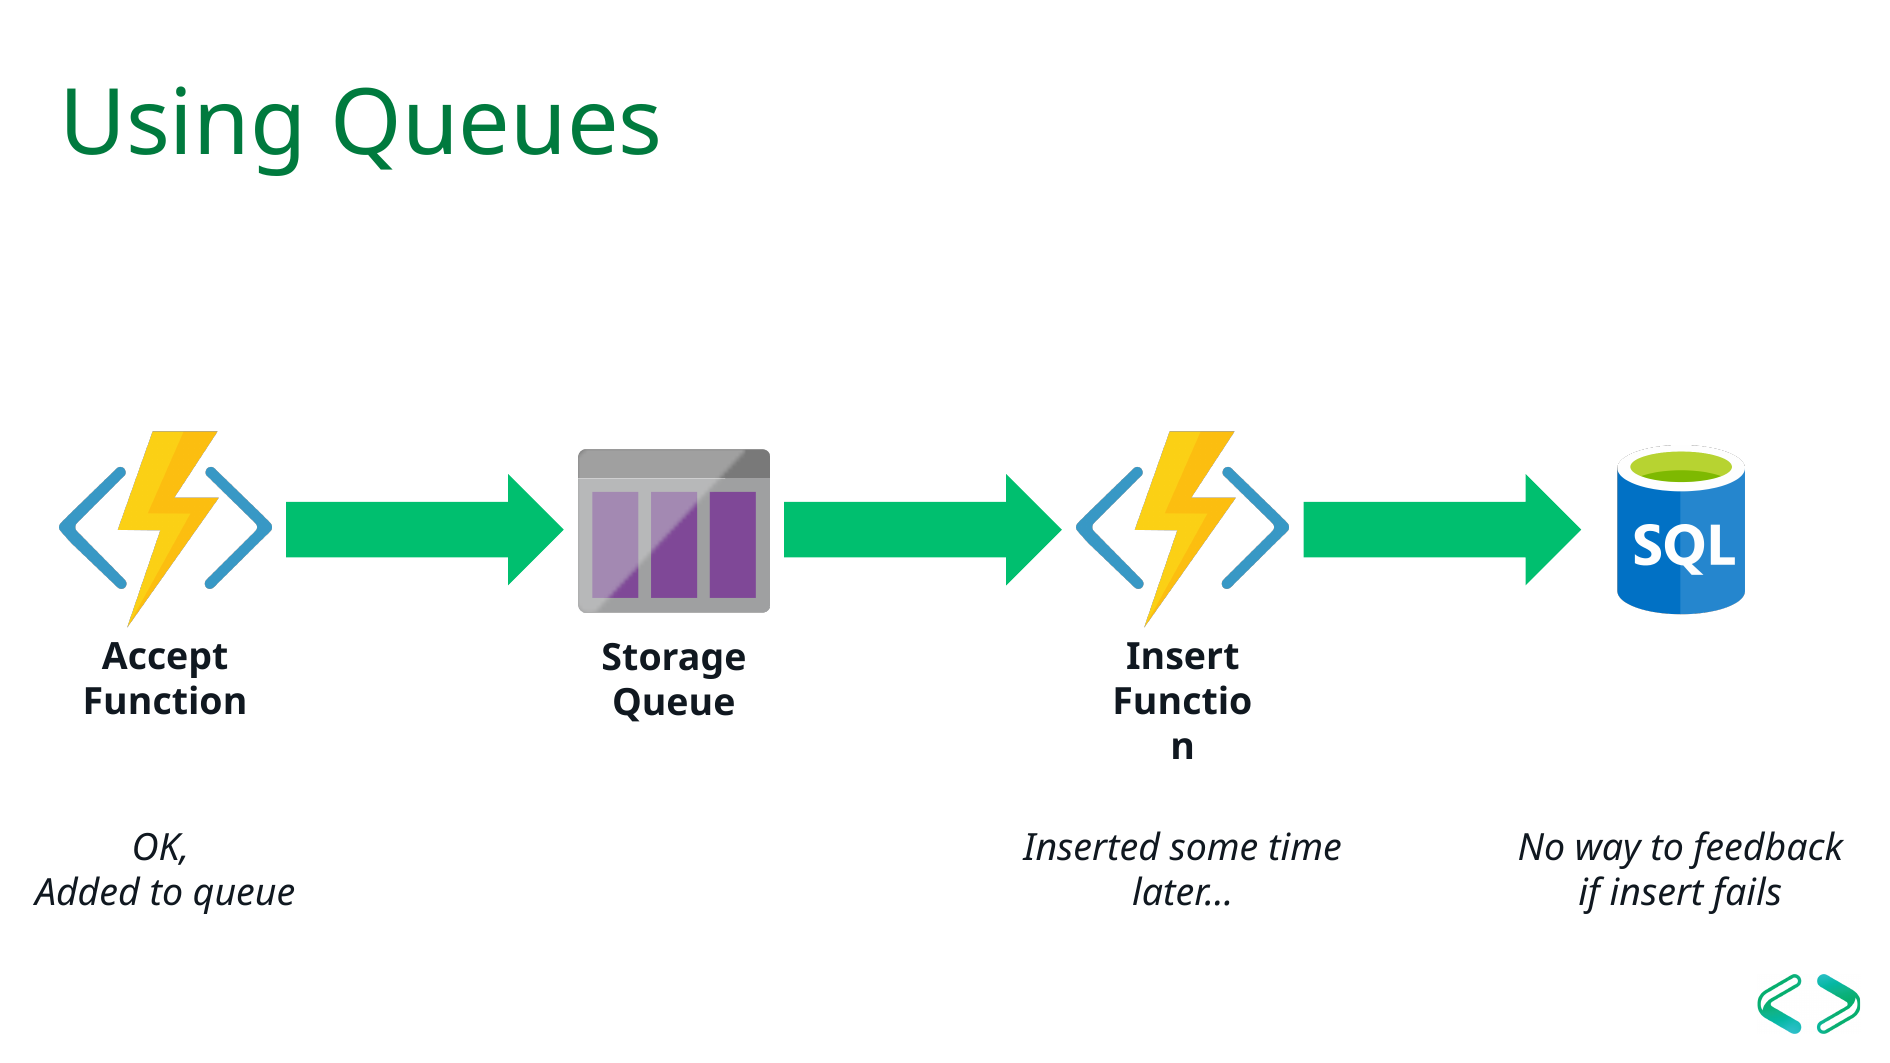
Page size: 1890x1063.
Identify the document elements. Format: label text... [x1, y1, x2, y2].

text_box Storage Queue [586, 635, 762, 731]
text_box [1303, 474, 1582, 586]
text_box Insert Function [1089, 644, 1276, 775]
text_box Accept Function [67, 644, 263, 730]
picture [578, 433, 770, 626]
picture [1595, 444, 1766, 615]
text_box Inserted some time later… [1008, 815, 1357, 921]
text_box [784, 474, 1062, 586]
picture [58, 423, 272, 636]
picture [1076, 423, 1290, 636]
title Using Queues [59, 59, 1831, 178]
text_box No way to feedback if insert fails [1502, 815, 1859, 921]
text_box [286, 474, 564, 586]
text_box OK, Added to queue [20, 815, 311, 921]
